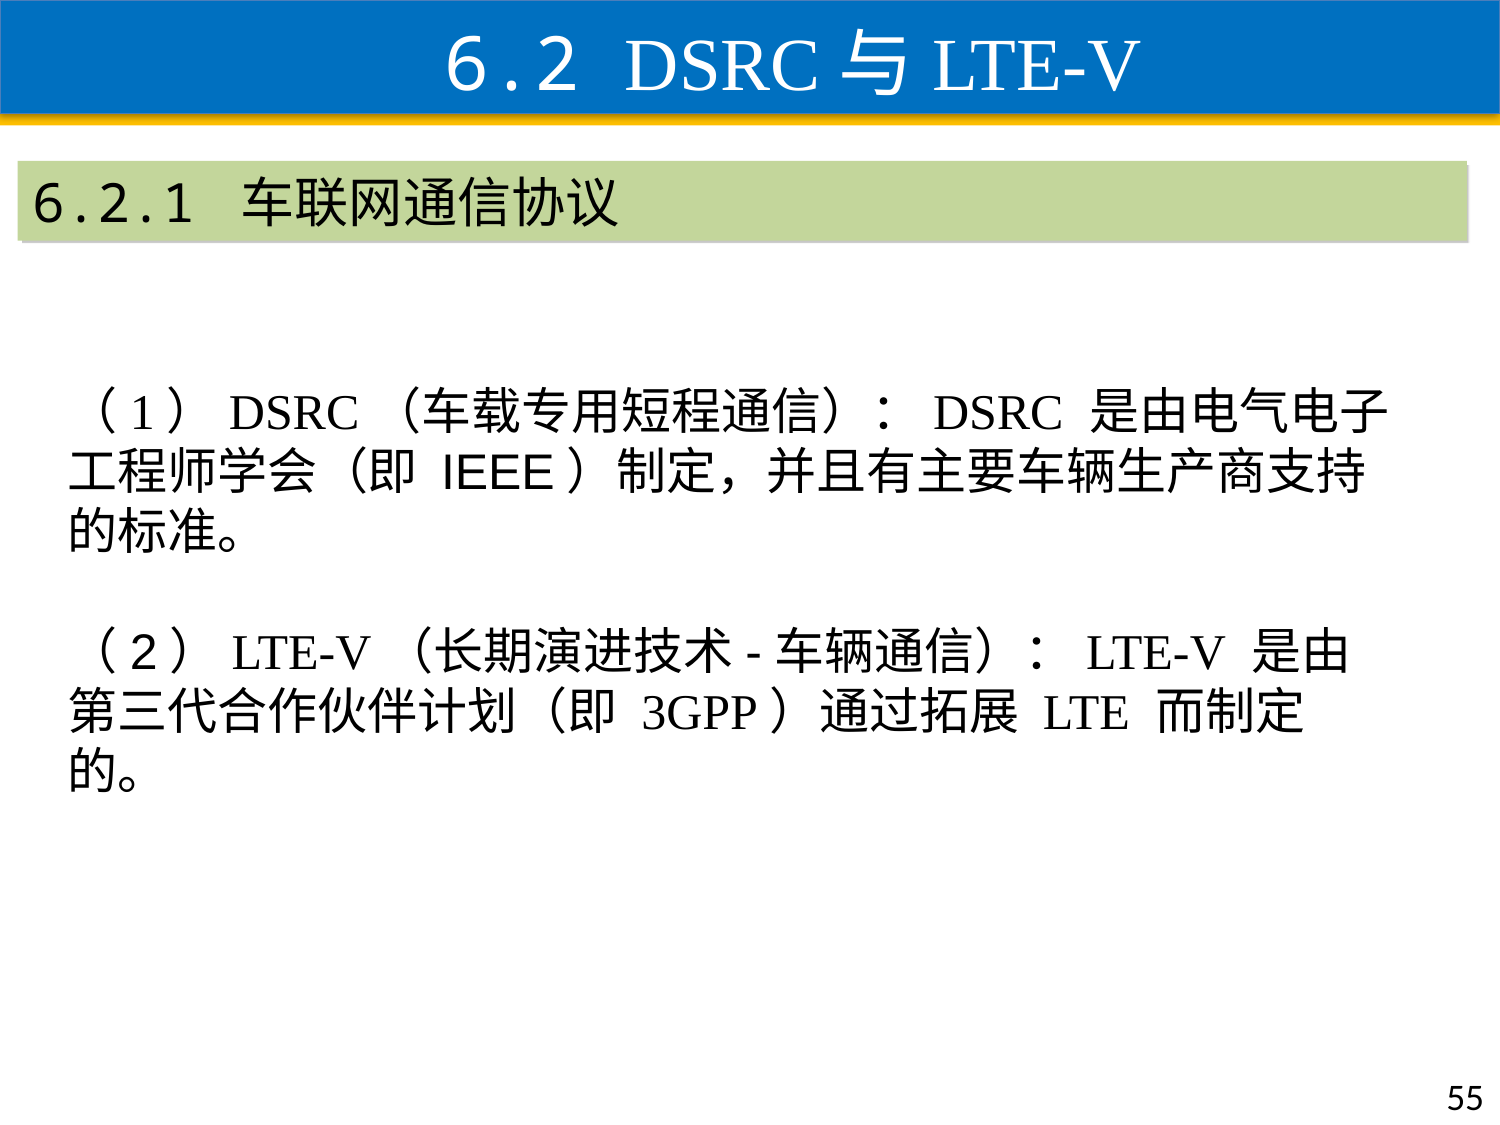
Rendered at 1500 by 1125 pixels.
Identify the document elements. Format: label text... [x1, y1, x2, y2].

text_box 6.2.1 车联网通信协议 [17, 160, 1467, 241]
text_box 55 [1431, 1065, 1500, 1125]
text_box （1）DSRC（车载专用短程通信）：DSRC 是由电气电子工程师学会（即 IEEE）制定，并且有主要车辆生产商支持的标准。 （2）LTE-V（长期演进技术-车辆通信）：LTE-V 是由第三代合作伙伴计划（即 3GPP）通过拓展 LTE 而制定的。 [53, 372, 1410, 927]
text_box 6.2 DSRC与LTE-V [0, 0, 1500, 114]
